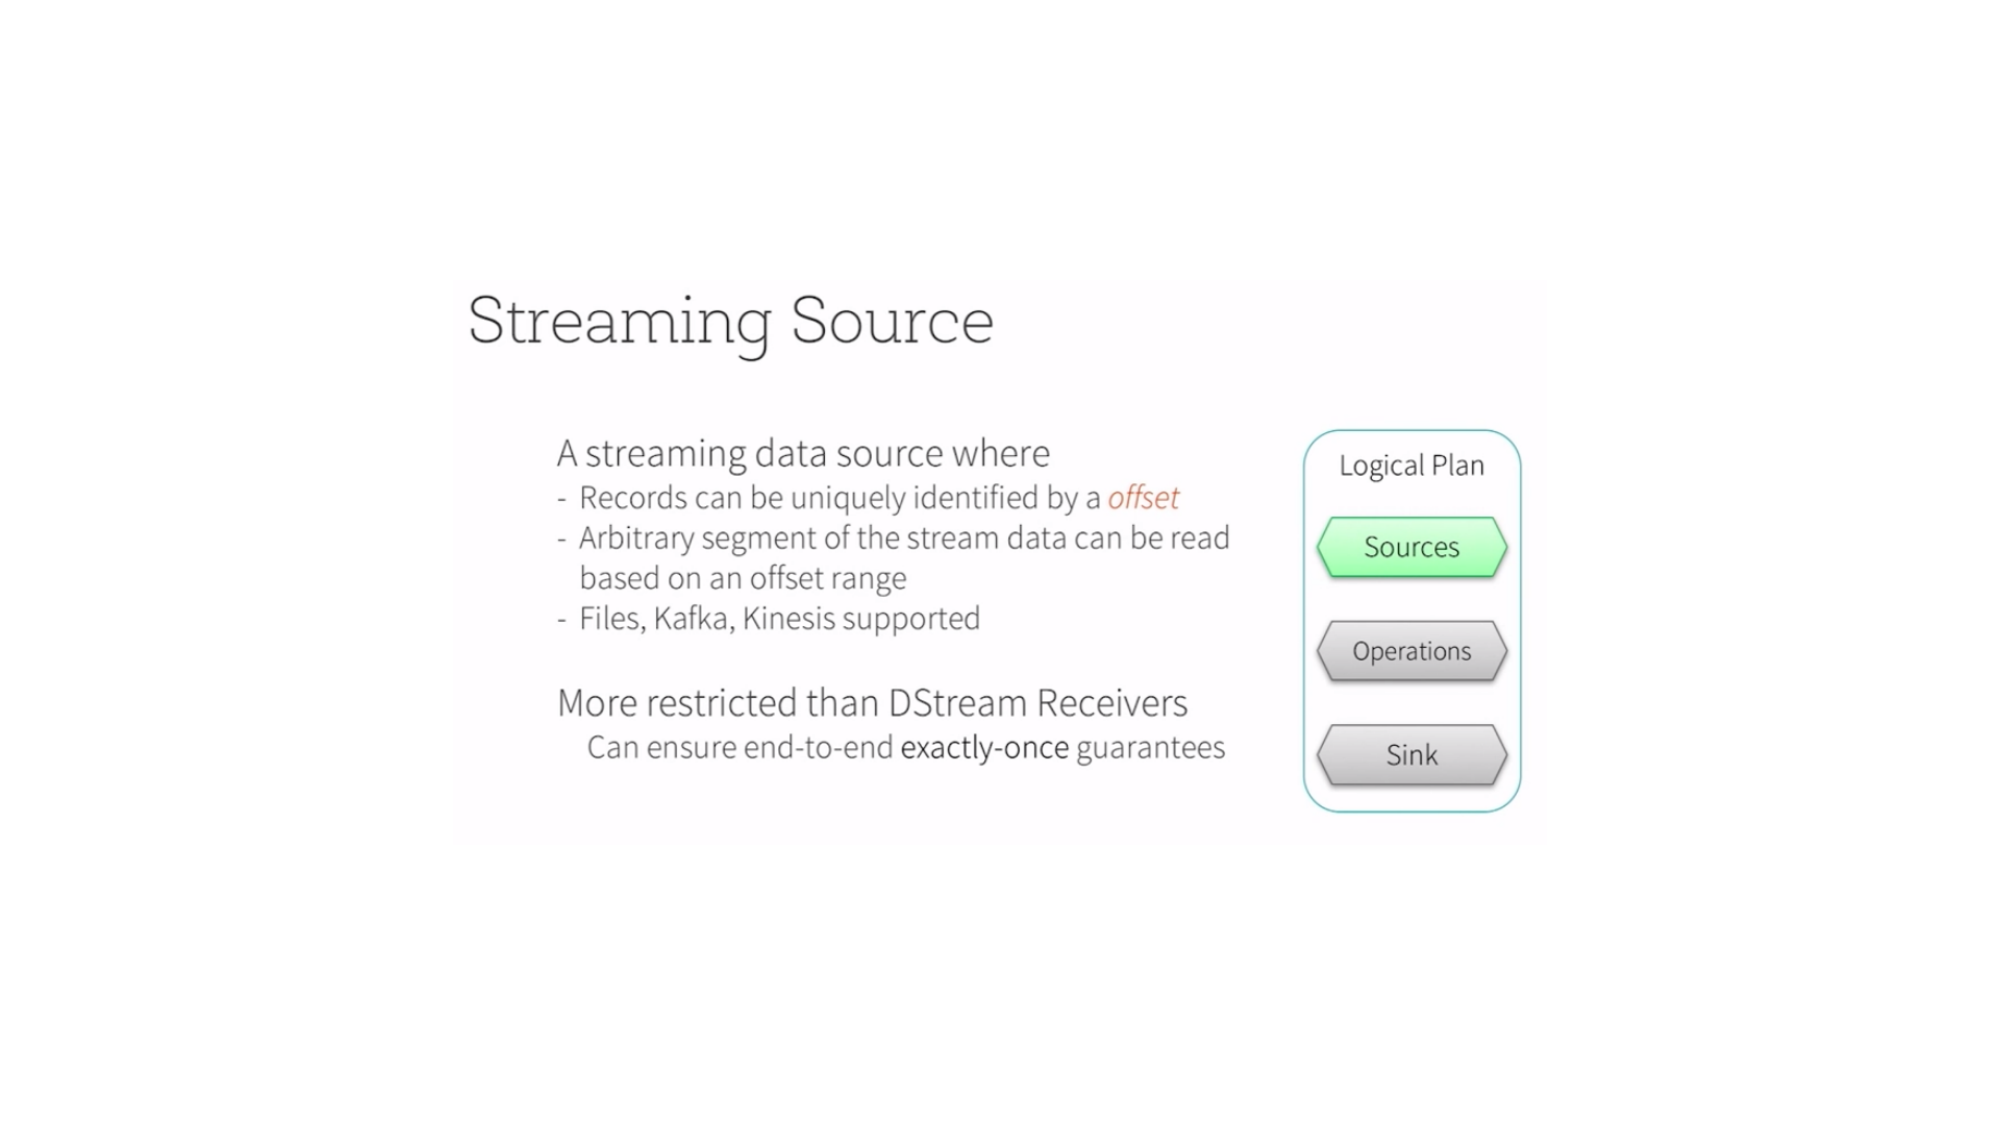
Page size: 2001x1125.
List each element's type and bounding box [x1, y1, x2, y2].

picture [453, 280, 1547, 845]
